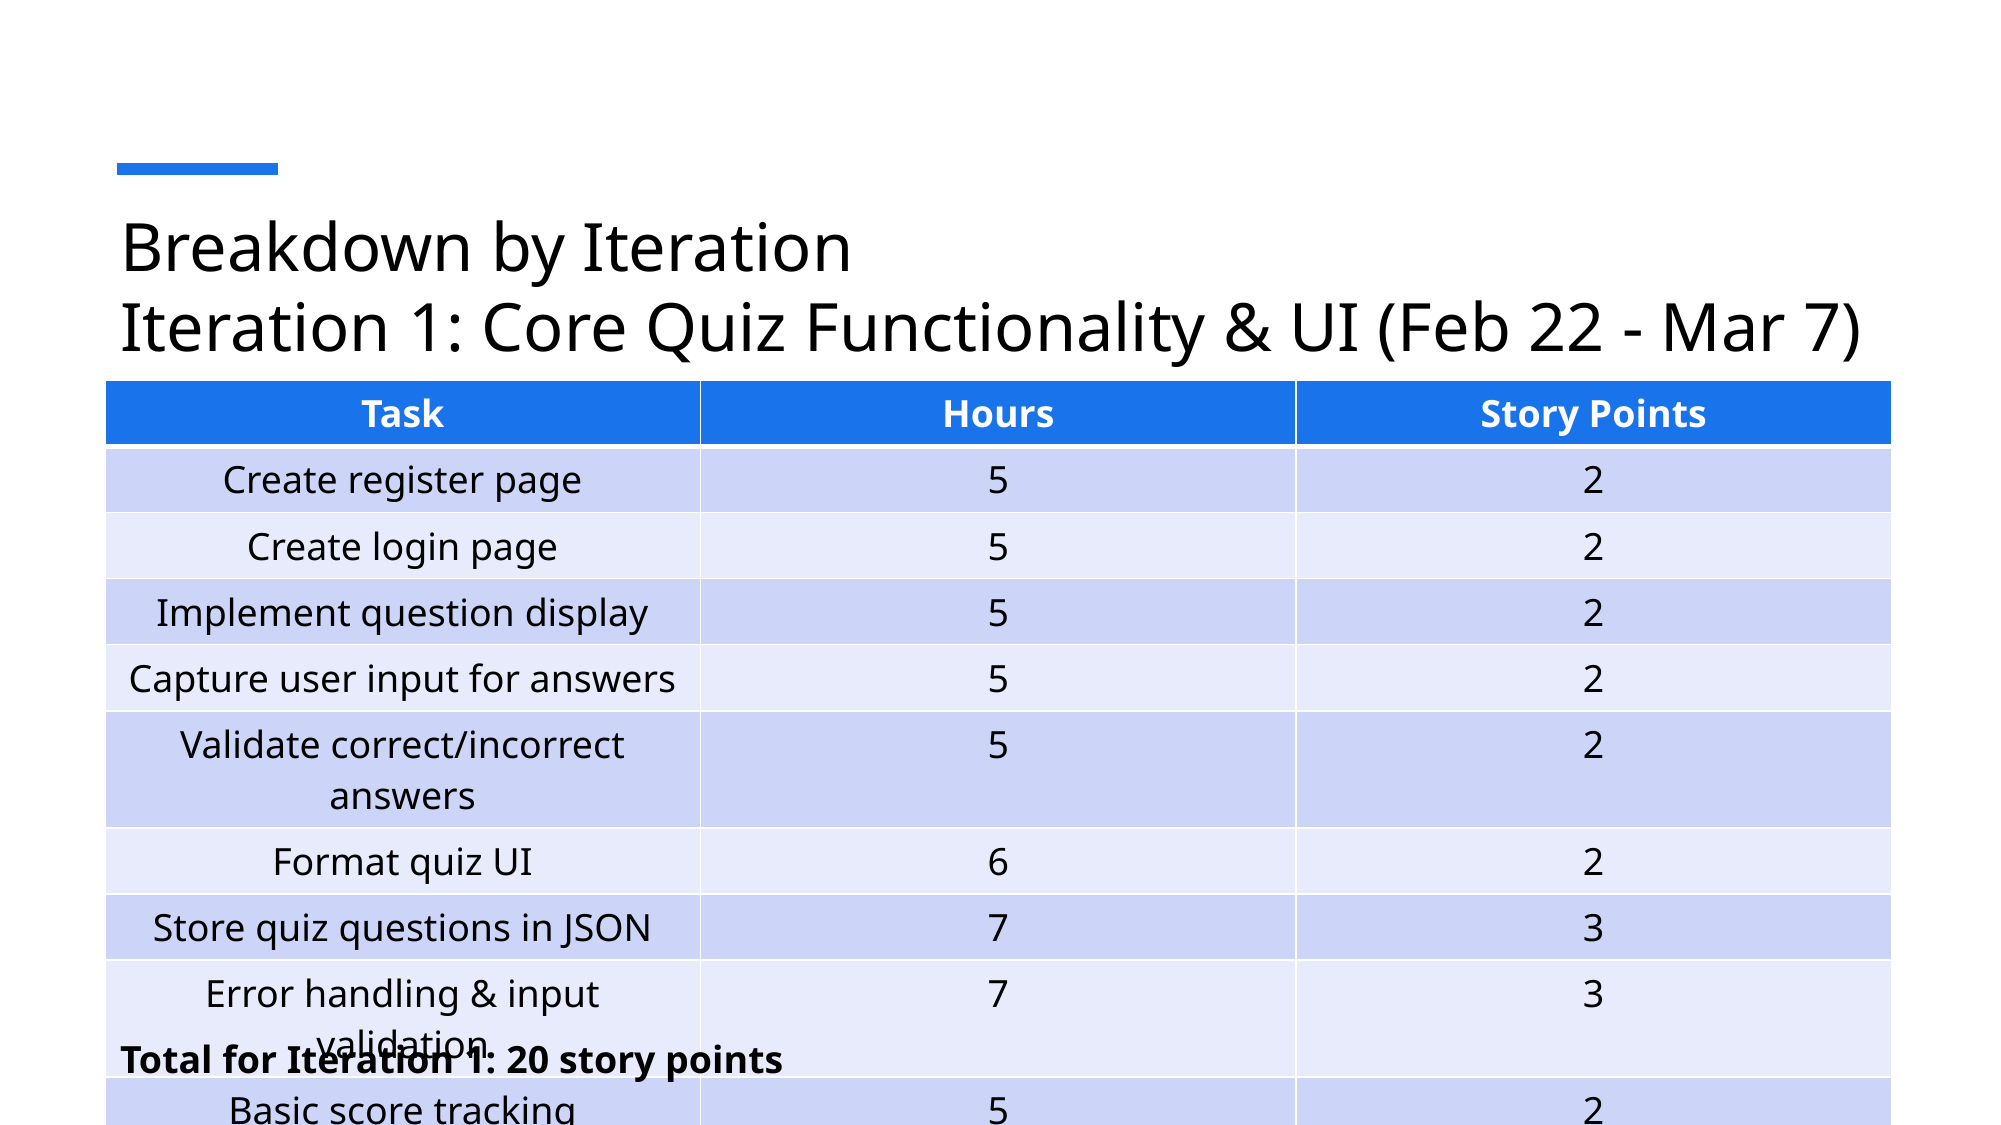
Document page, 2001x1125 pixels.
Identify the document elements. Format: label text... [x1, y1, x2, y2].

table_cell 7 [701, 895, 1295, 959]
table_cell 2 [1297, 513, 1891, 578]
table_cell 2 [1297, 1078, 1891, 1125]
table_cell 2 [1297, 712, 1891, 827]
table_cell Validate correct/incorrect answers [106, 712, 700, 827]
table_cell Capture user input for answers [106, 645, 700, 710]
table_cell 5 [701, 449, 1295, 512]
table_cell Store quiz questions in JSON [106, 895, 700, 959]
table_cell 5 [701, 513, 1295, 578]
table_cell 5 [701, 579, 1295, 644]
table_cell 2 [1297, 829, 1891, 893]
table_header Task [106, 381, 700, 444]
table_cell 2 [1297, 579, 1891, 644]
table_cell 2 [1297, 645, 1891, 710]
table_cell 5 [701, 1078, 1295, 1125]
table_cell 5 [701, 712, 1295, 827]
table_cell 5 [701, 645, 1295, 710]
table_cell 2 [1297, 449, 1891, 512]
table_header Story Points [1297, 381, 1891, 444]
table_cell Basic score tracking [106, 1089, 700, 1125]
table_cell Format quiz UI [106, 829, 700, 893]
table_cell Create login page [106, 513, 700, 578]
table_cell Error handling & input validation [106, 961, 700, 1028]
table_cell 3 [1297, 895, 1891, 959]
table_cell 7 [701, 961, 1295, 1076]
table_cell 3 [1297, 961, 1891, 1076]
table_cell Implement question display [106, 579, 700, 644]
table_cell Create register page [106, 449, 700, 512]
text_box Total for Iteration 1: 20 story points [104, 1028, 987, 1089]
table_header Hours [701, 381, 1295, 444]
title Breakdown by Iteration Iteration 1: Core Quiz Functionality & UI (Feb 22 - Mar 7) [105, 196, 1892, 377]
table_cell 6 [701, 829, 1295, 893]
